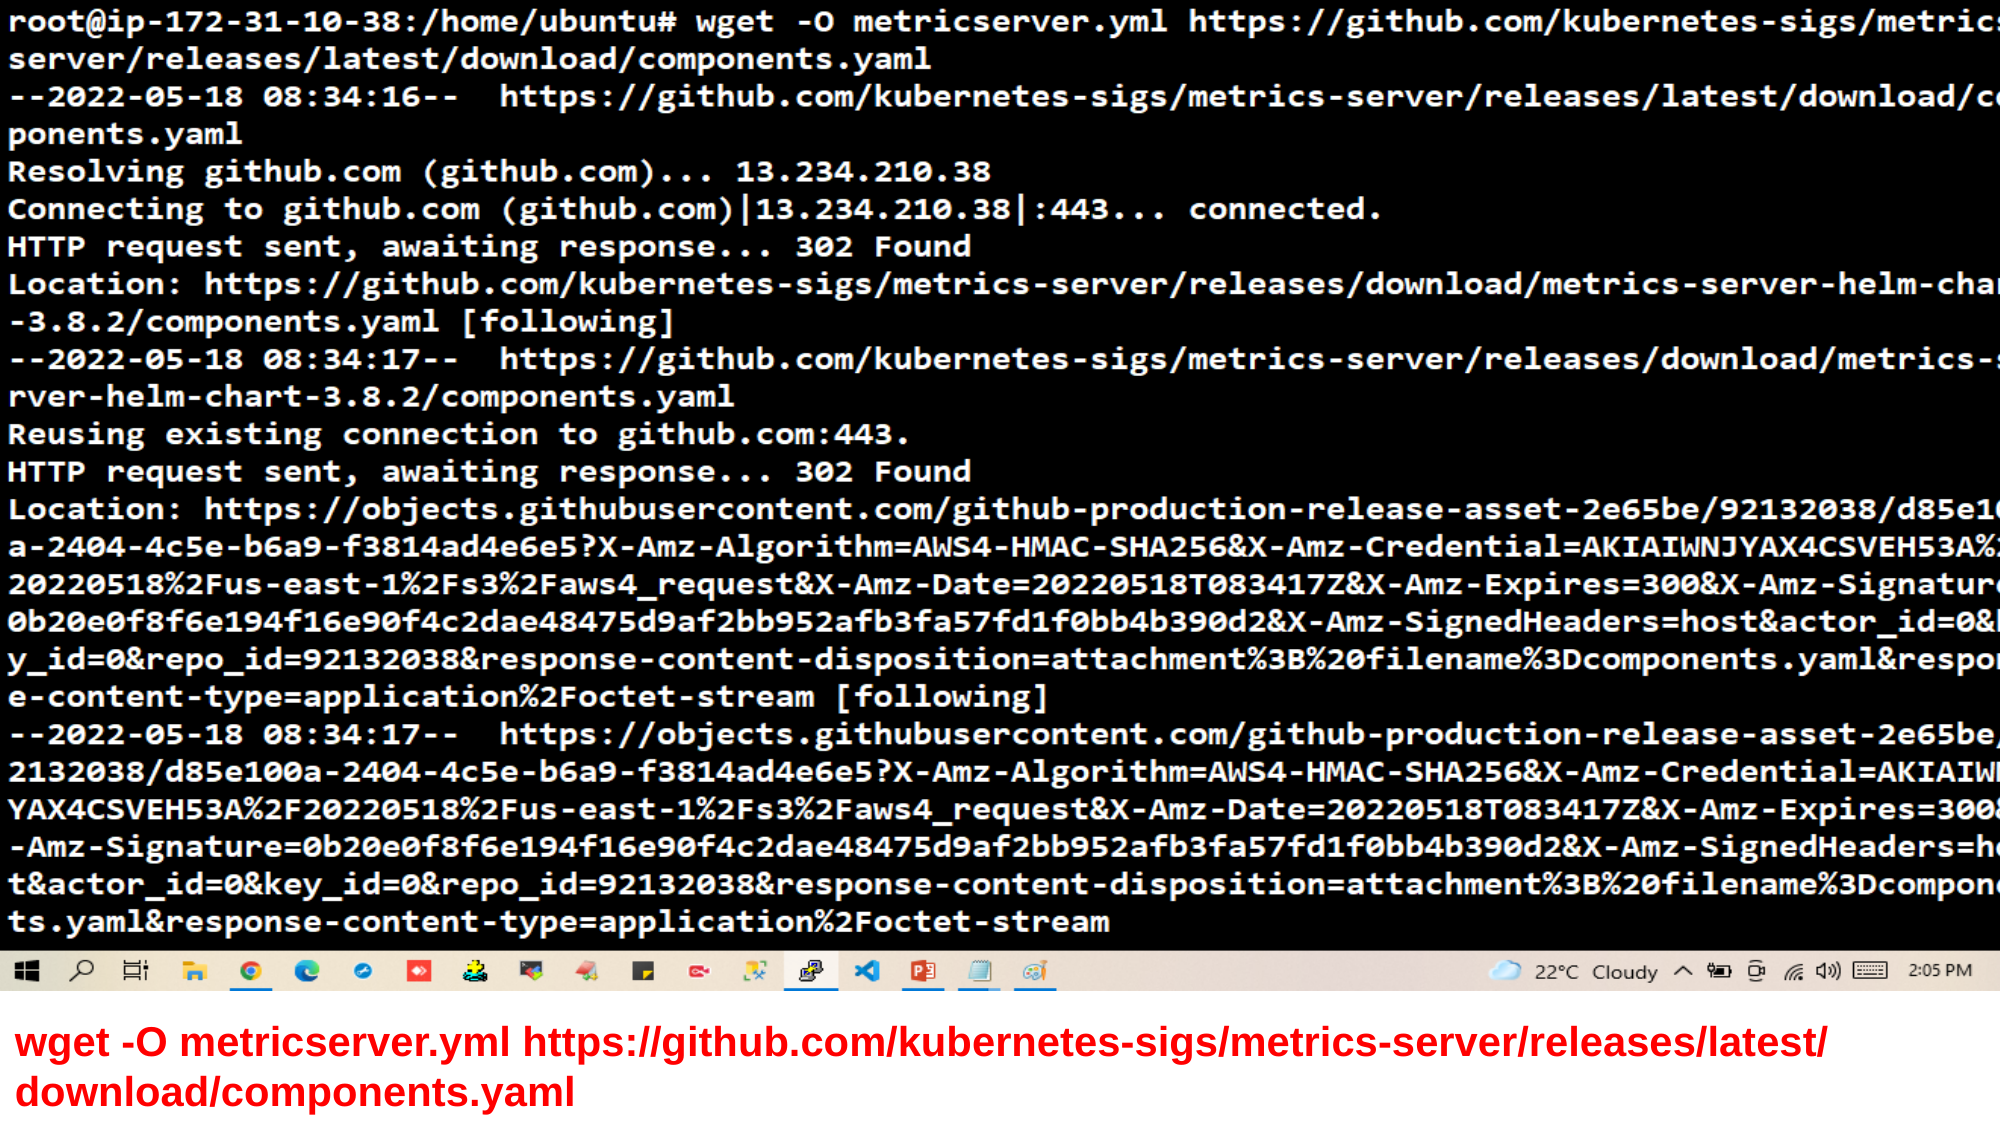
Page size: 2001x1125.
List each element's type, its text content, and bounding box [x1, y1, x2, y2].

picture [0, 0, 2000, 991]
text_box wget -O metricserver.yml https://github.com/kubernetes-sigs/metrics-server/releases/latest/download/components.yaml [0, 1007, 2000, 1122]
